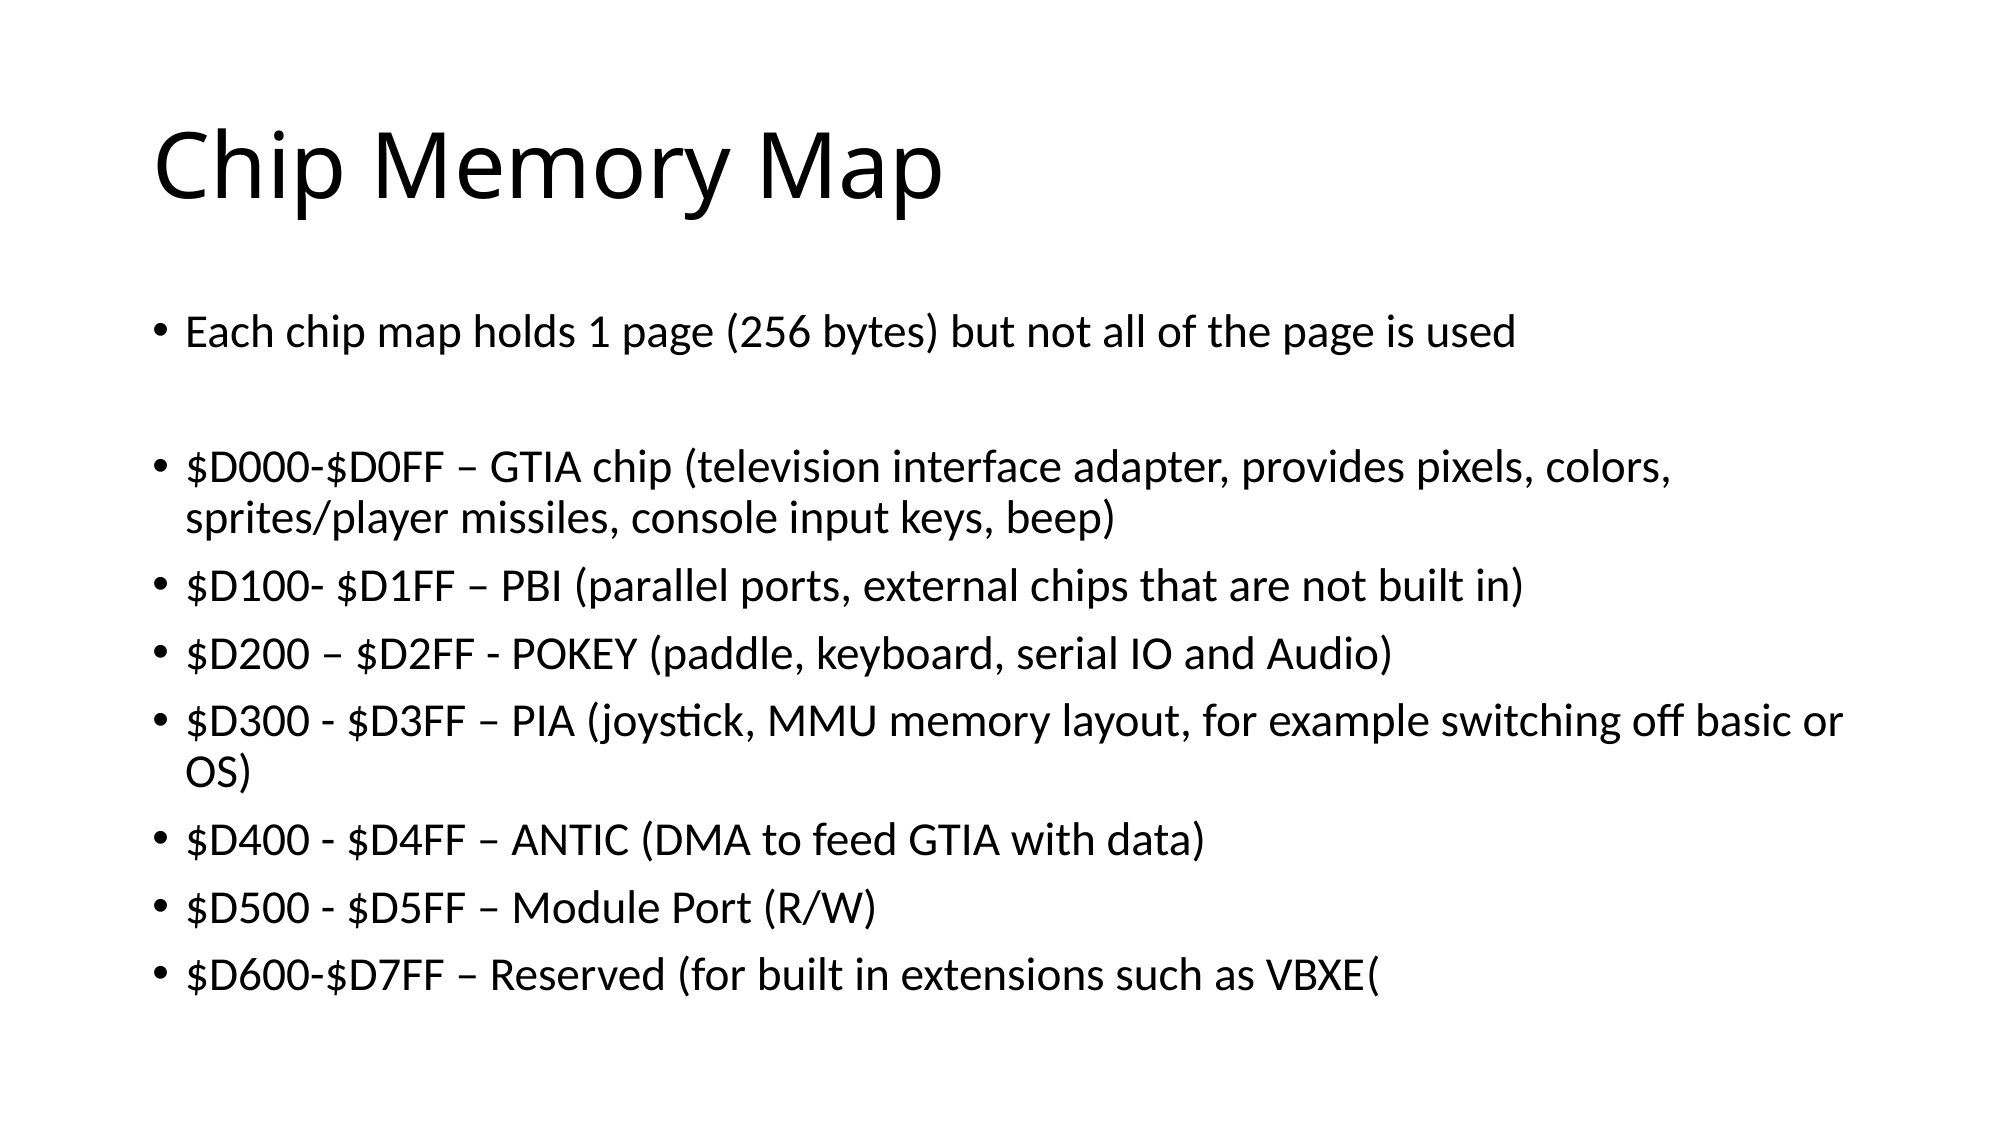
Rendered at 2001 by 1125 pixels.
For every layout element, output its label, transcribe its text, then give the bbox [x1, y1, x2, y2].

list Each chip map holds 1 page (256 bytes) but not all of the page is used $D000-$D0FF – GTIA chip (television interface adapter, provides pixels, colors, sprites/player missiles, console input keys, beep) $D100- $D1FF – PBI (parallel ports, external chips that are not built in) $D200 – $D2FF - POKEY (paddle, keyboard, serial IO and Audio) $D300 - $D3FF – PIA (joystick, MMU memory layout, for example switching off basic or OS) $D400 - $D4FF – ANTIC (DMA to feed GTIA with data) $D500 - $D5FF – Module Port (R/W) $D600-$D7FF – Reserved (for built in extensions such as VBXE( [137, 299, 1863, 1014]
title Chip Memory Map [137, 59, 1863, 278]
